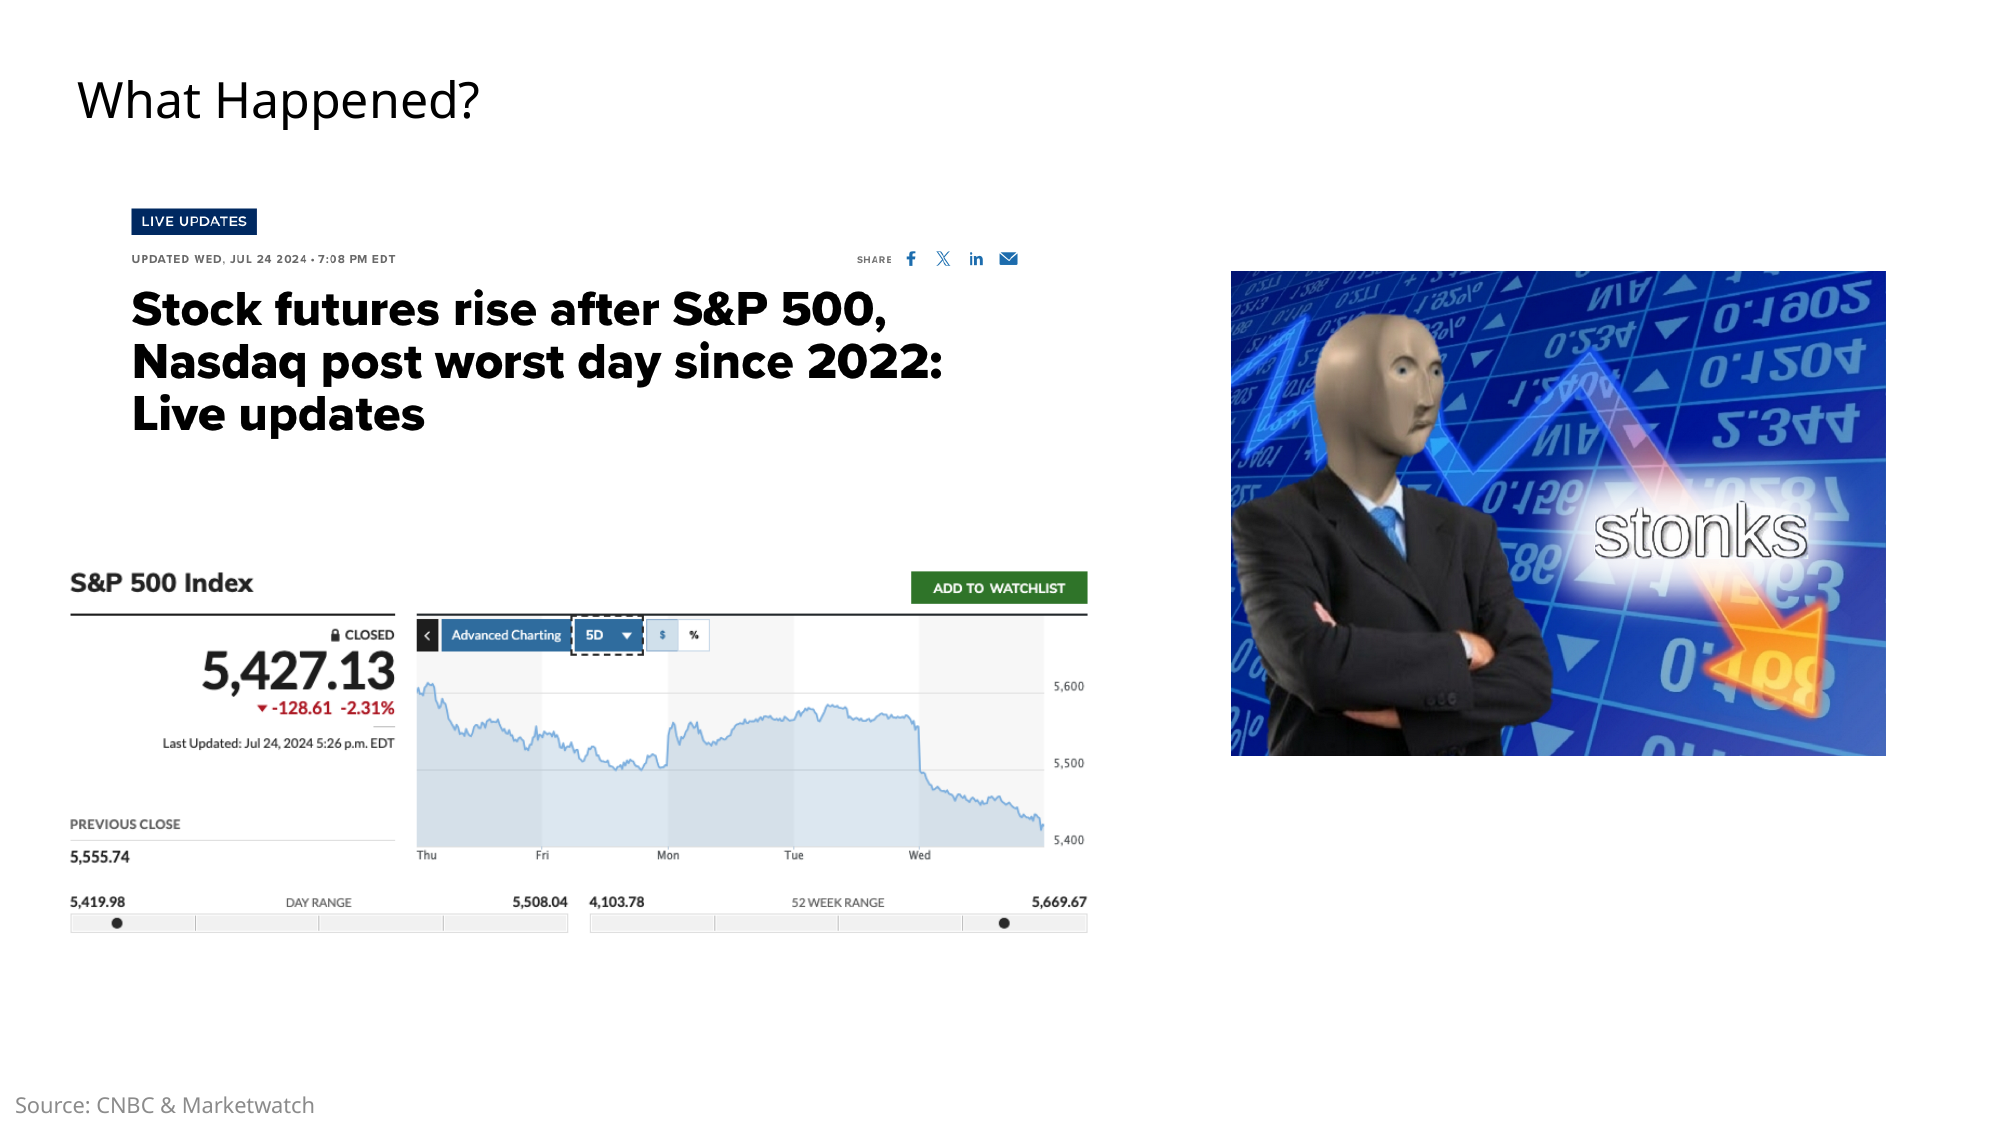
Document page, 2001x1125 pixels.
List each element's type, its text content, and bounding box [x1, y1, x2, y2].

picture [118, 194, 1050, 452]
text_box Source: CNBC & Marketwatch [0, 1085, 960, 1125]
picture [1231, 271, 1886, 756]
picture [62, 566, 1093, 946]
title What Happened? [63, 62, 1937, 143]
